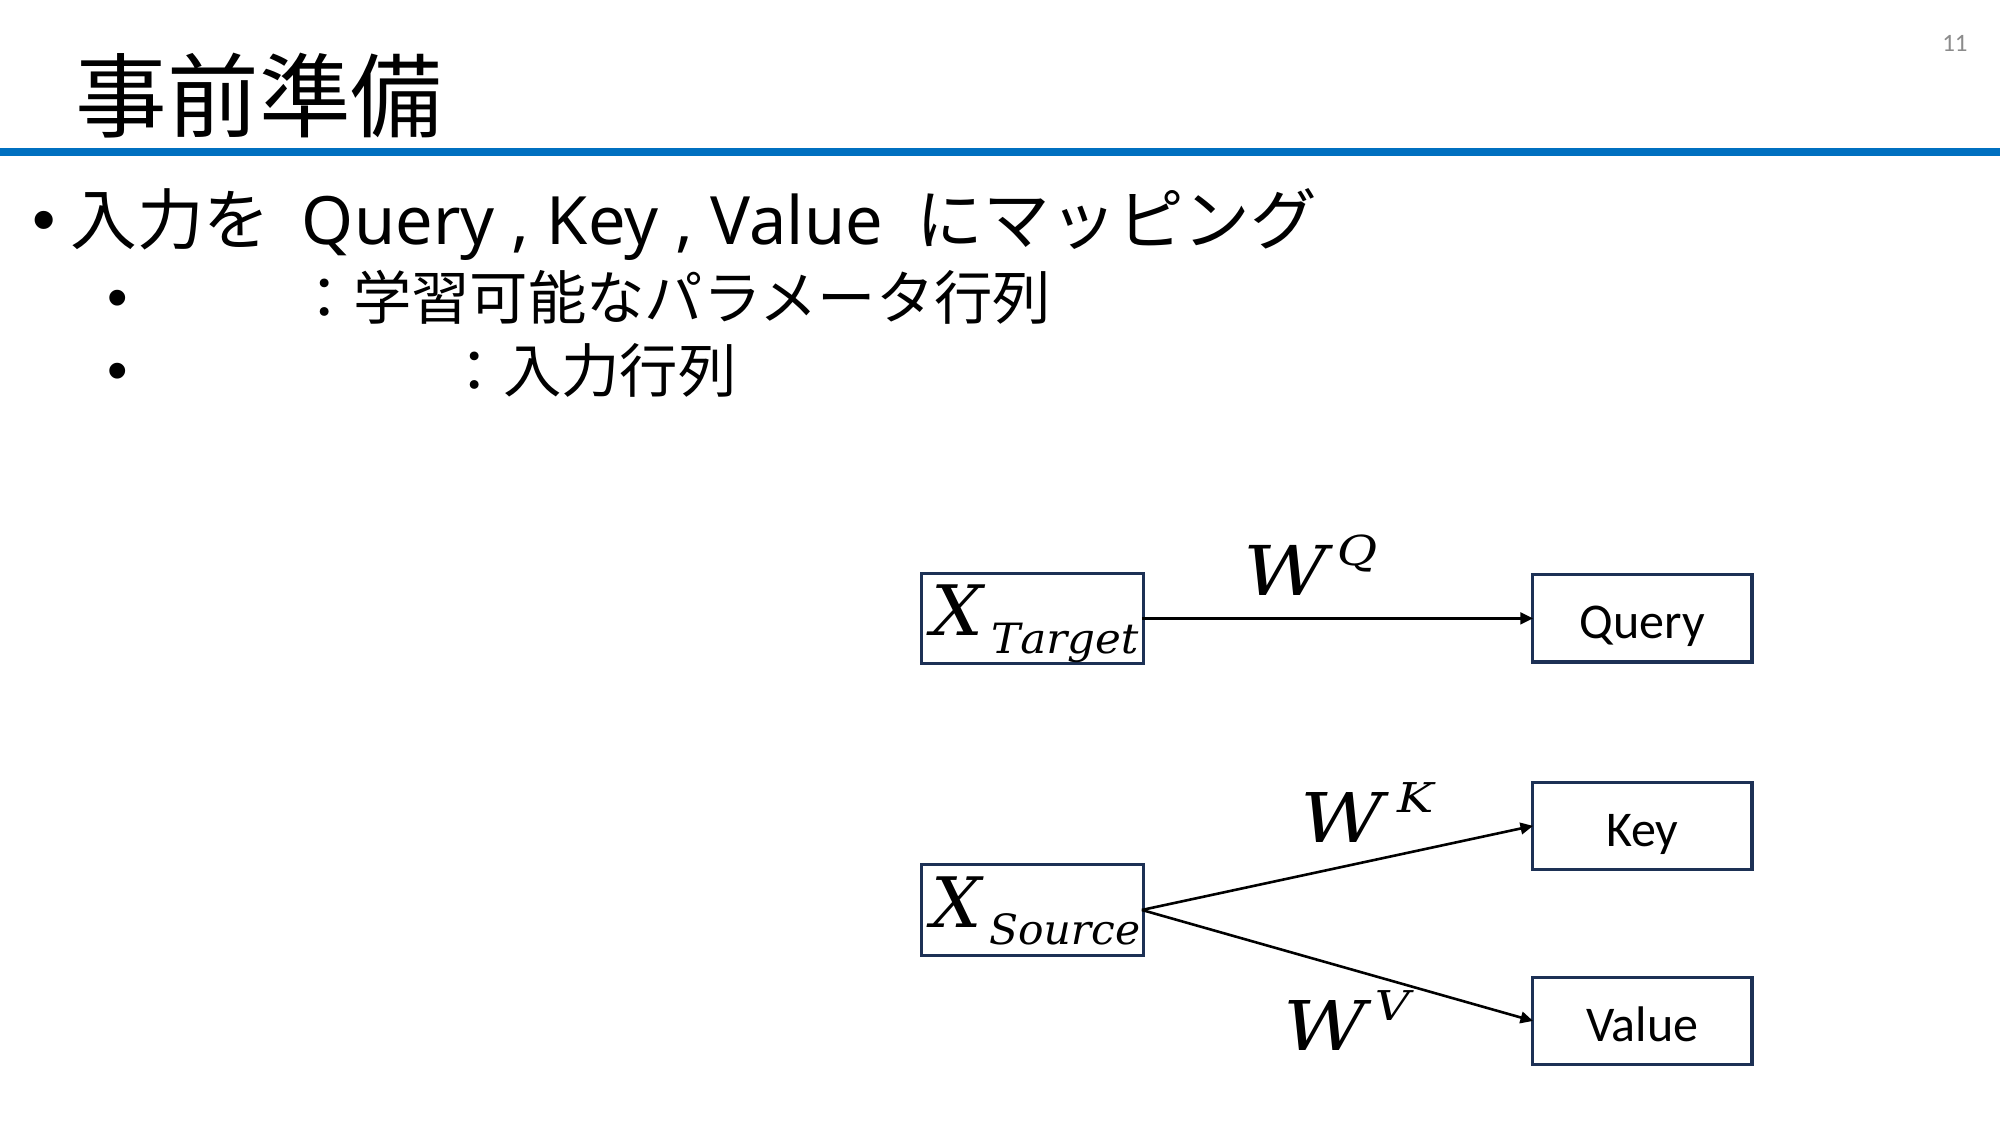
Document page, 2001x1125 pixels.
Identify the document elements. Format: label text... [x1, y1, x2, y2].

title 事前準備 [60, 0, 1943, 202]
text_box Key [1532, 781, 1753, 871]
text_box Value [1532, 976, 1753, 1066]
slide_number 10 [1532, 11, 1983, 72]
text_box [1141, 909, 1533, 1021]
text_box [1141, 825, 1533, 909]
text_box Query [1532, 574, 1753, 663]
